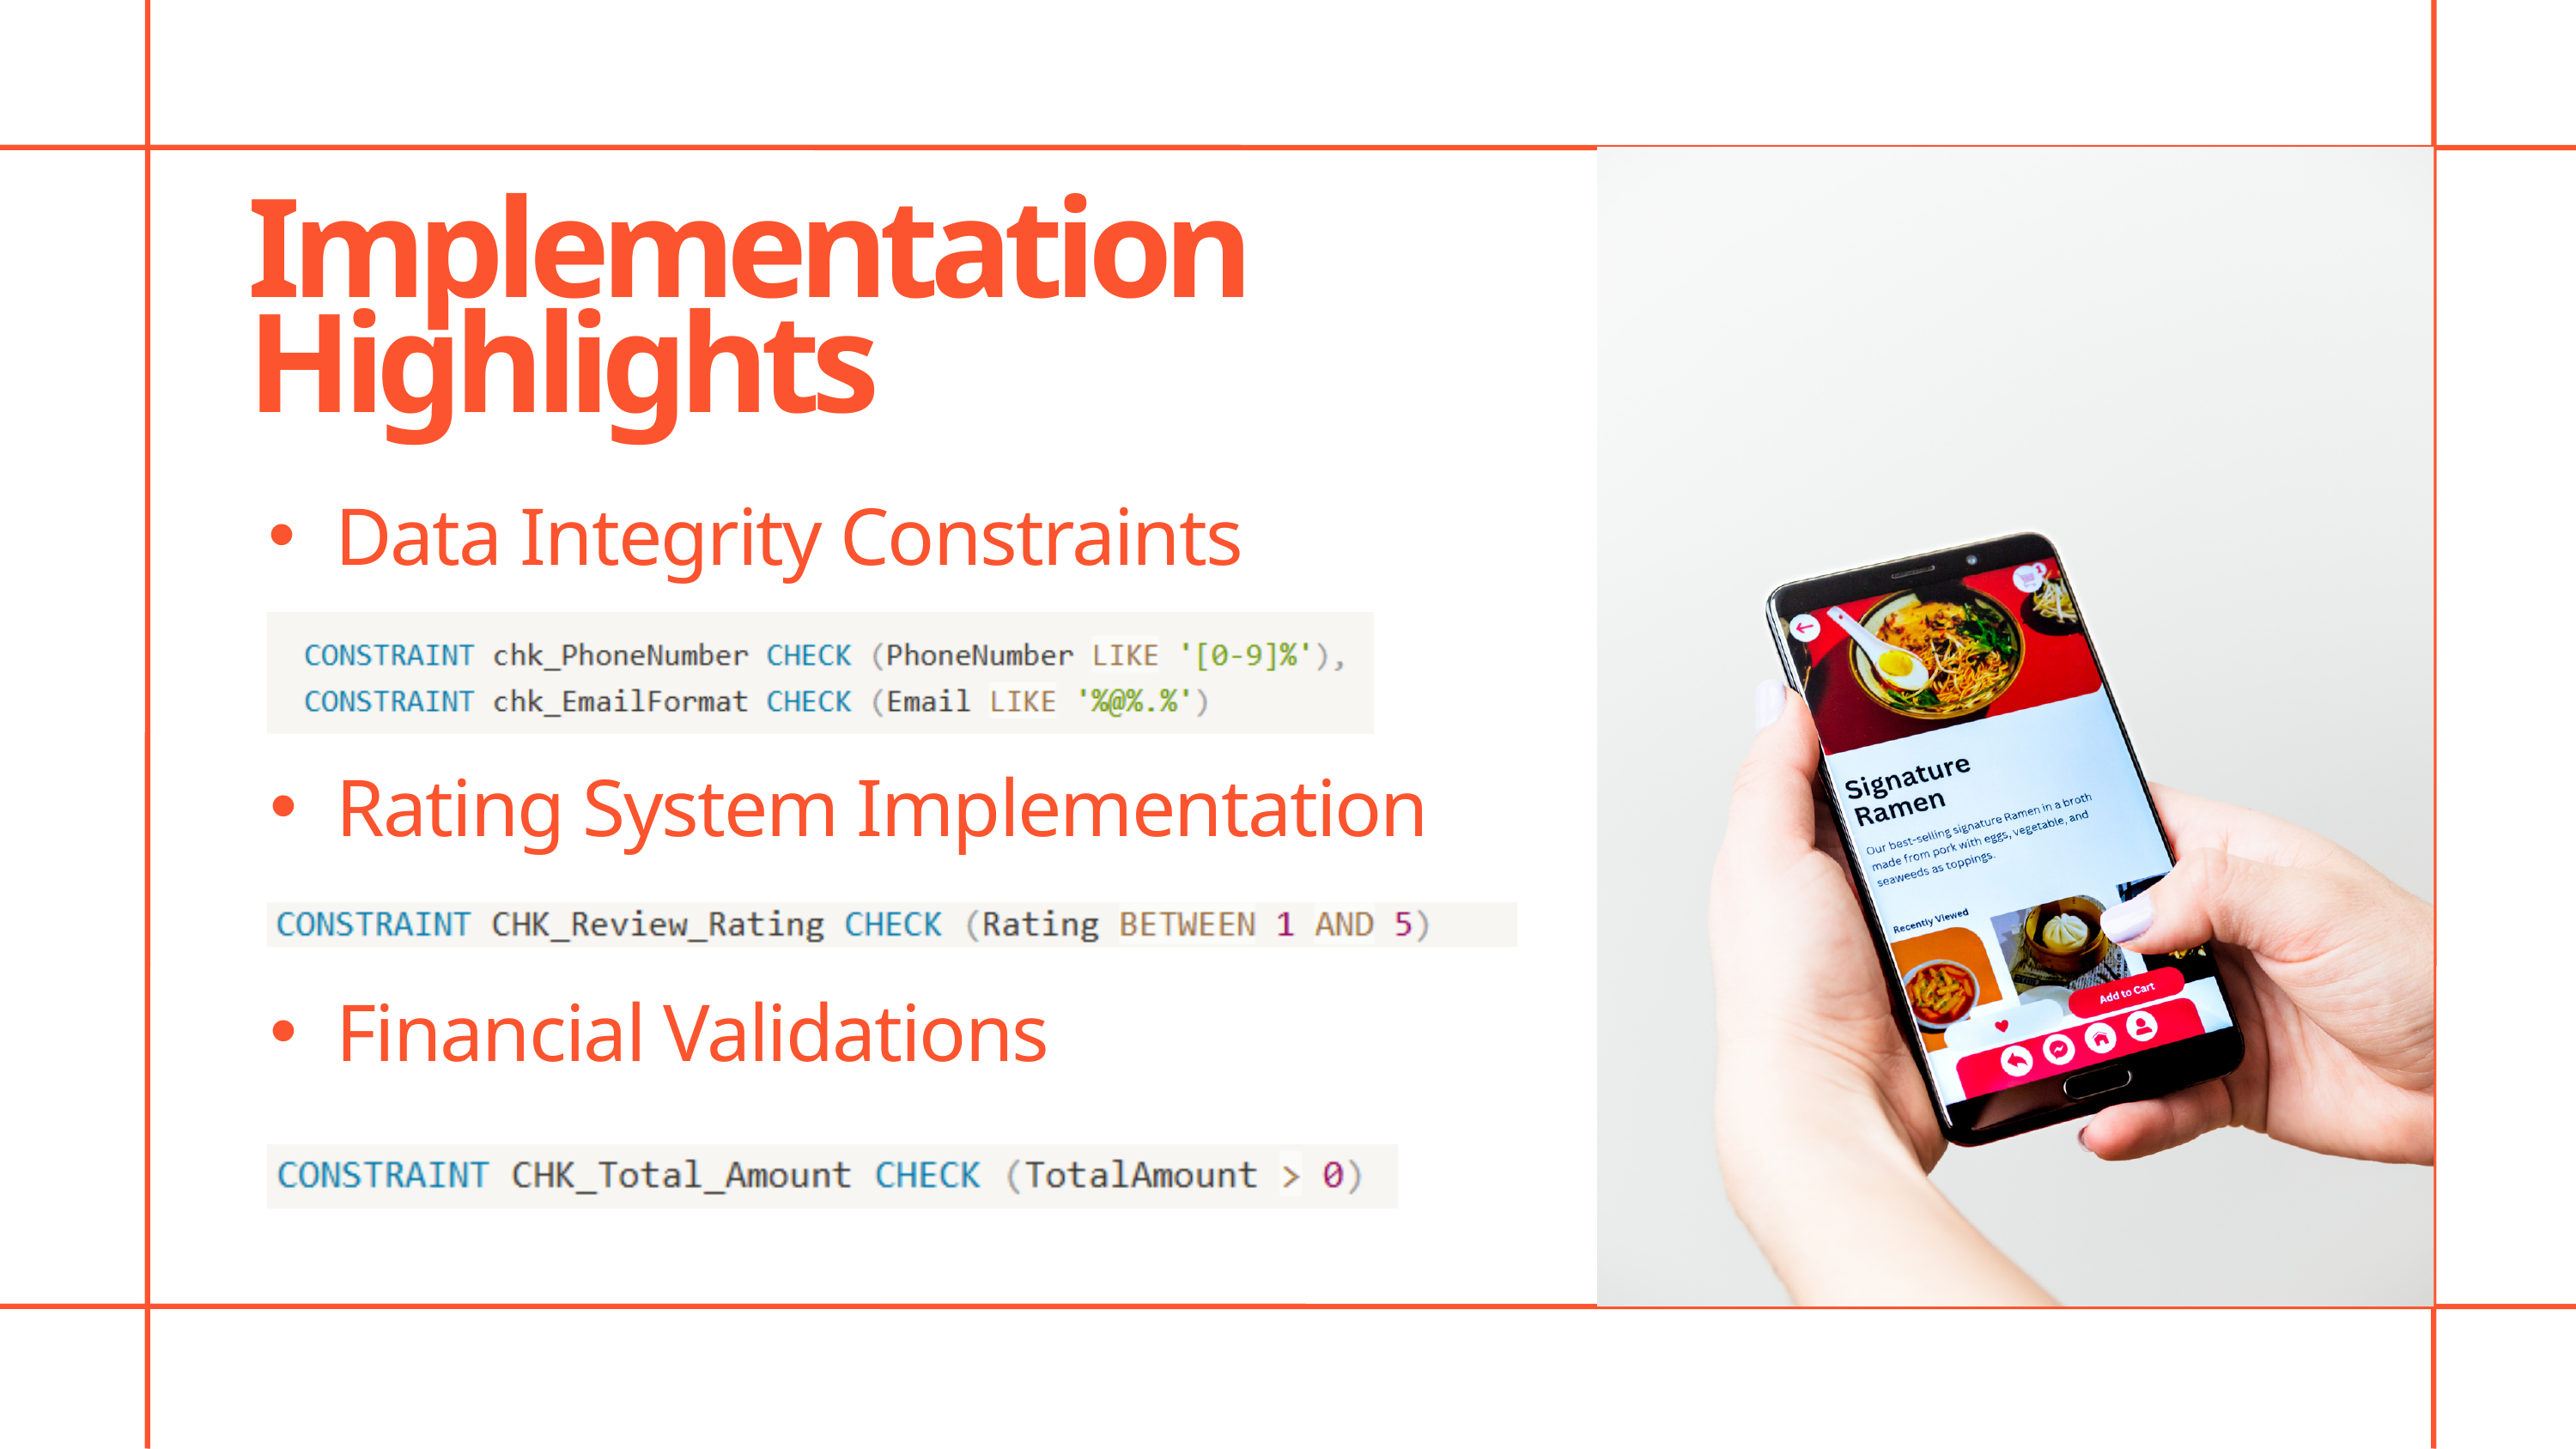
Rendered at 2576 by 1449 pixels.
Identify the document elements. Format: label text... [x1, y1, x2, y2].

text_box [1596, 147, 2434, 1307]
text_box Rating System Implementation [203, 767, 1592, 852]
text_box [266, 612, 1374, 734]
text_box Implementation Highlights [247, 209, 1346, 440]
text_box Data Integrity Constraints [201, 495, 1392, 581]
text_box Financial Validations [203, 991, 1592, 1078]
text_box [266, 1144, 1399, 1210]
text_box [266, 902, 1518, 947]
